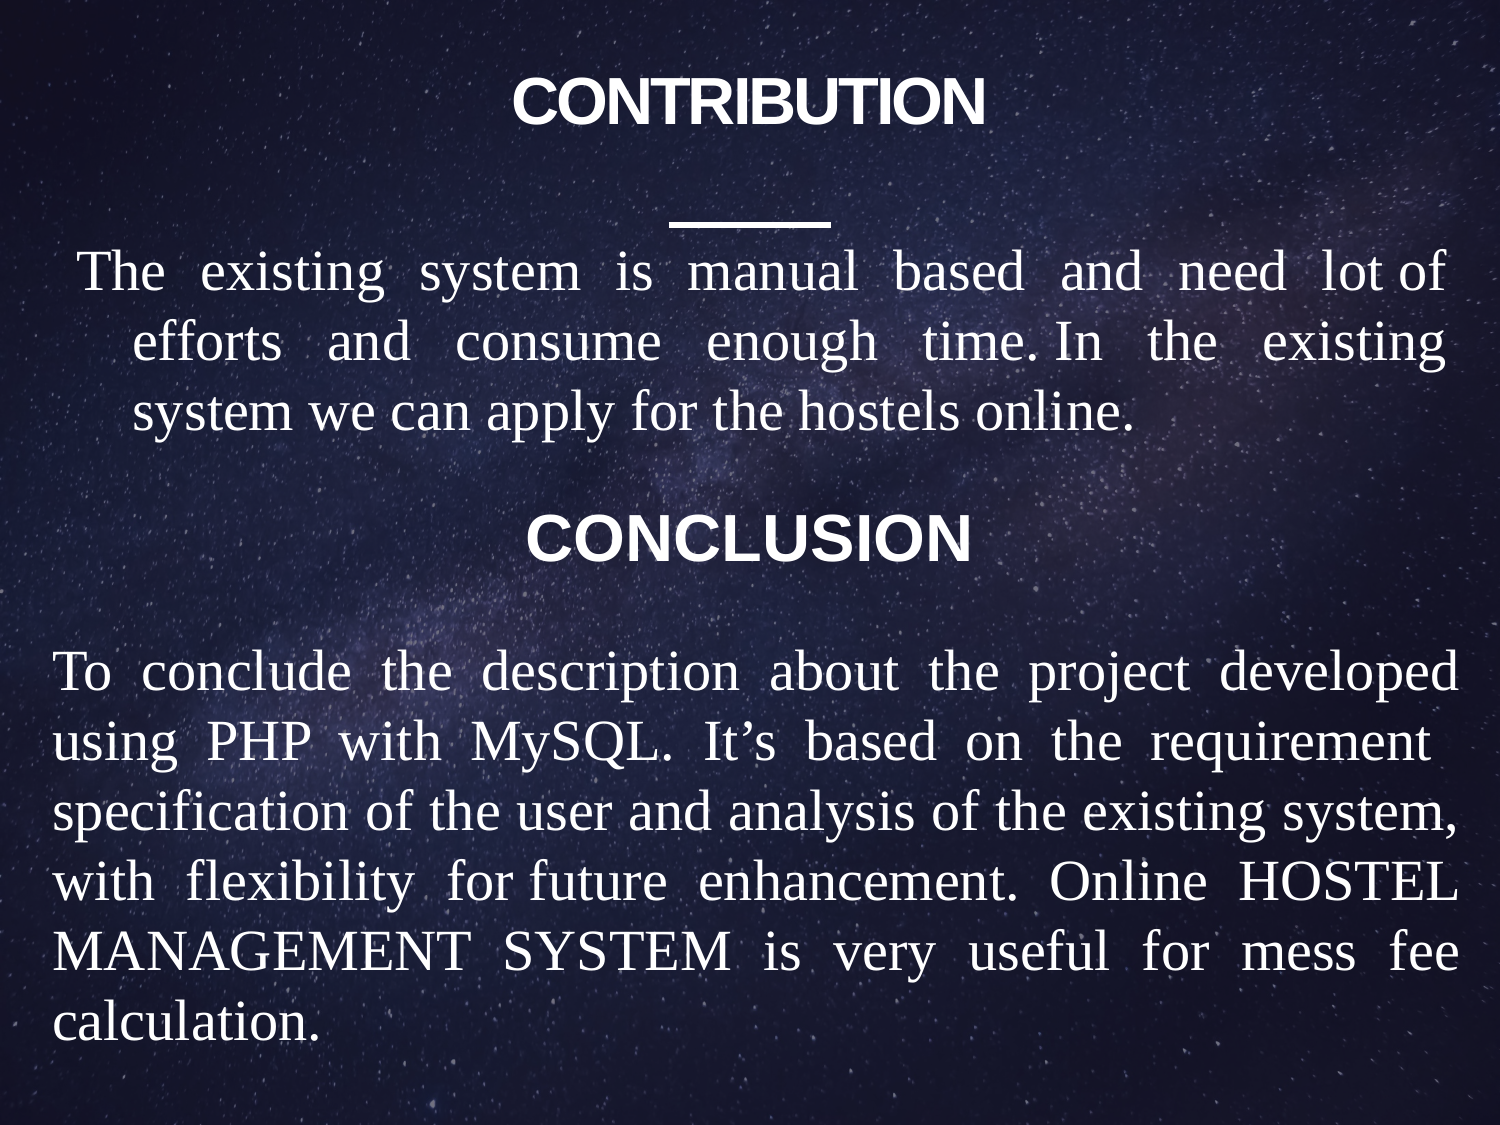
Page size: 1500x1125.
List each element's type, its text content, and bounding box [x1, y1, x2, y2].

text_box CONCLUSION [112, 487, 1388, 588]
list The existing system is manual based and need lot of efforts and consume enough time. In the existing system we can apply for the hostels online. [50, 224, 1463, 500]
title Contribution [112, 50, 1388, 150]
text_box To conclude the description about the project developed using PHP with MySQL. It’s based on the requirement specification of the user and analysis of the existing system, with flexibility for future enhancement. Online HOSTEL MANAGEMENT SYSTEM is very useful for mess fee calculation. [37, 624, 1475, 1075]
